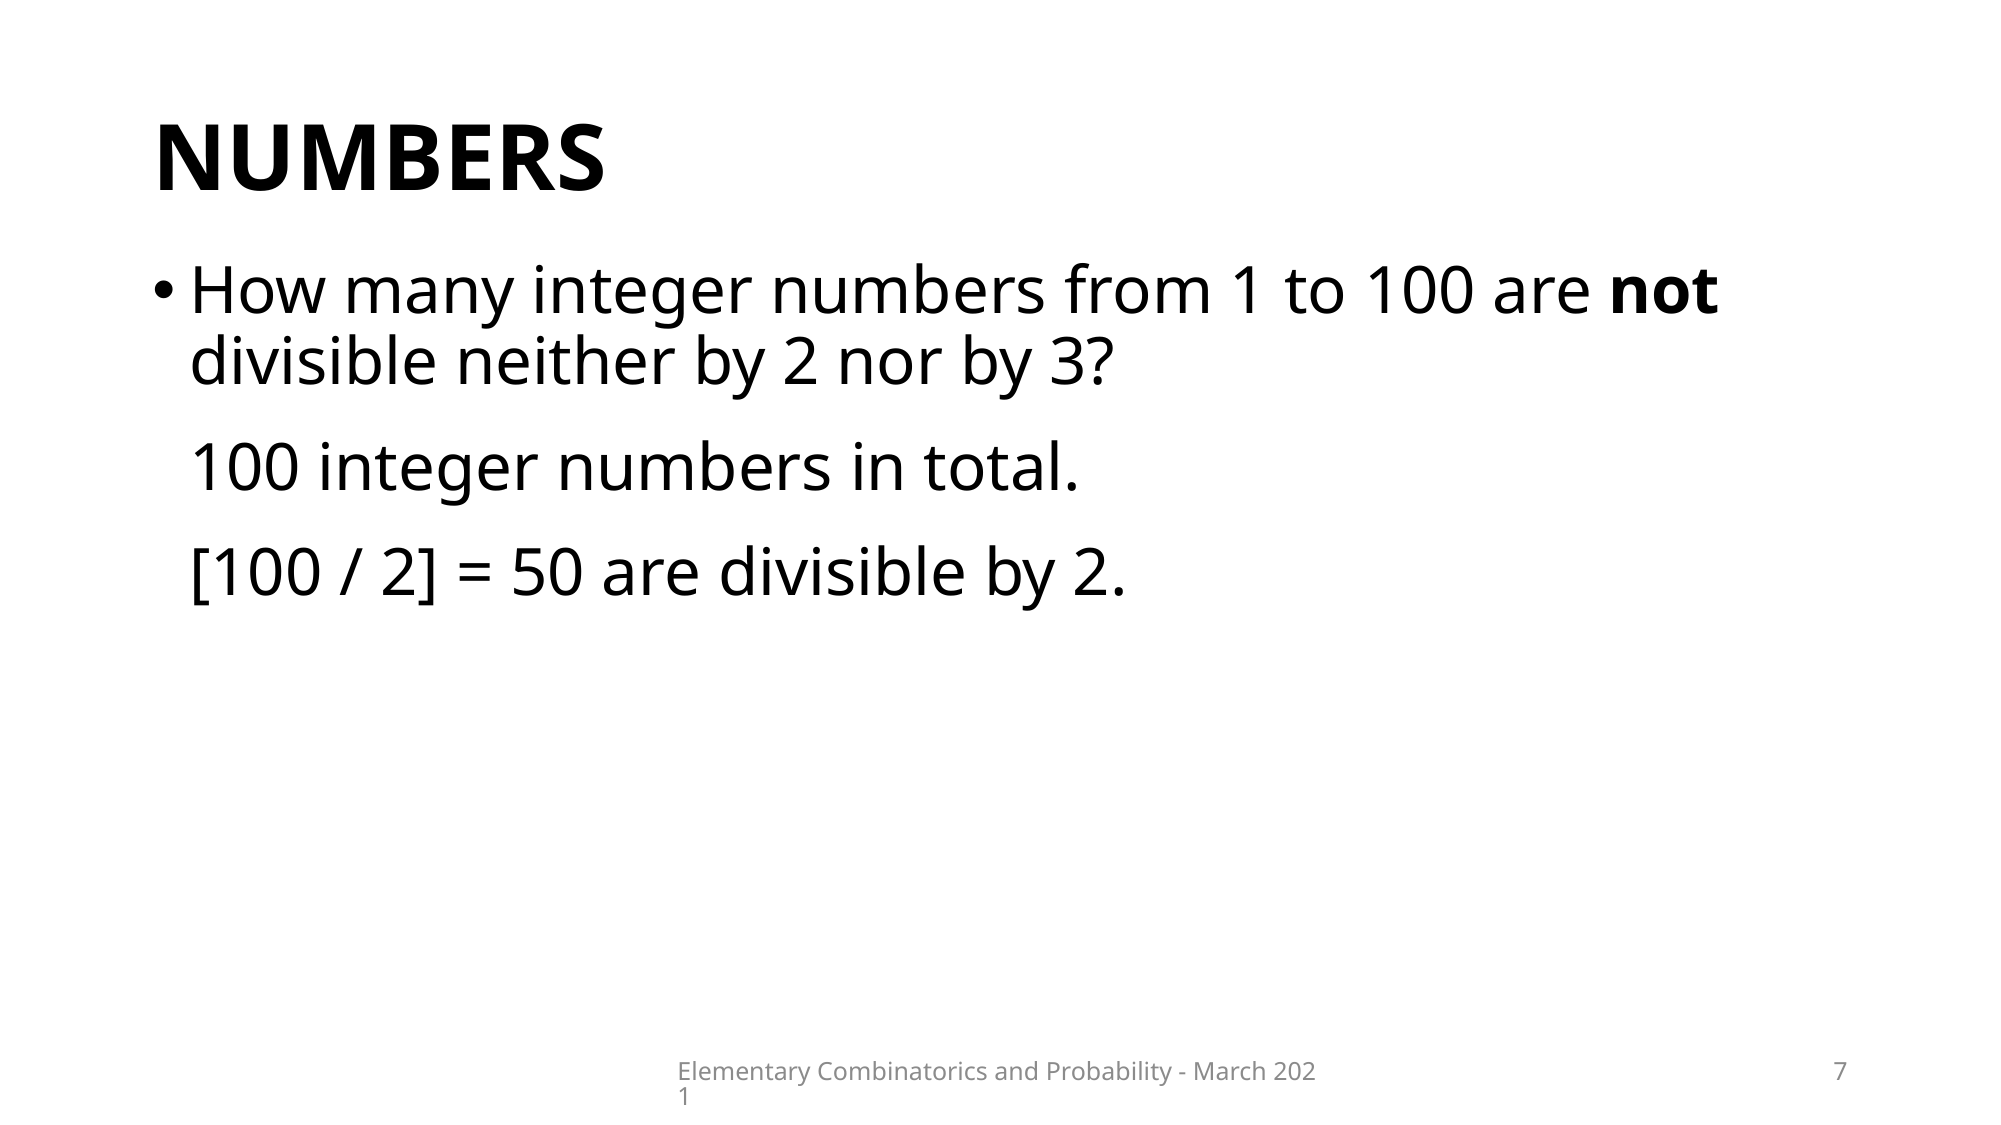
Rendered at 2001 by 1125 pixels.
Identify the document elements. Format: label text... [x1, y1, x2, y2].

slide_number 7 [1412, 1042, 1863, 1103]
title numbers [137, 52, 1863, 249]
footer Elementary Combinatorics and Probability - March 2021 [662, 1042, 1338, 1103]
list How many integer numbers from 1 to 100 are not divisible neither by 2 nor by 3? 100 integer numbers in total. [100 / 2] = 50 are divisible by 2. [100 / 3] = 33 are divisible by 3. [100 / 6] = 16 are divisible by both 2 and 3. 50 + 33 – 16 = 67 are divisible by 3 or by 2 (or by both). 100 – 67 = 33 are not divisible by neither. [137, 249, 1863, 1043]
